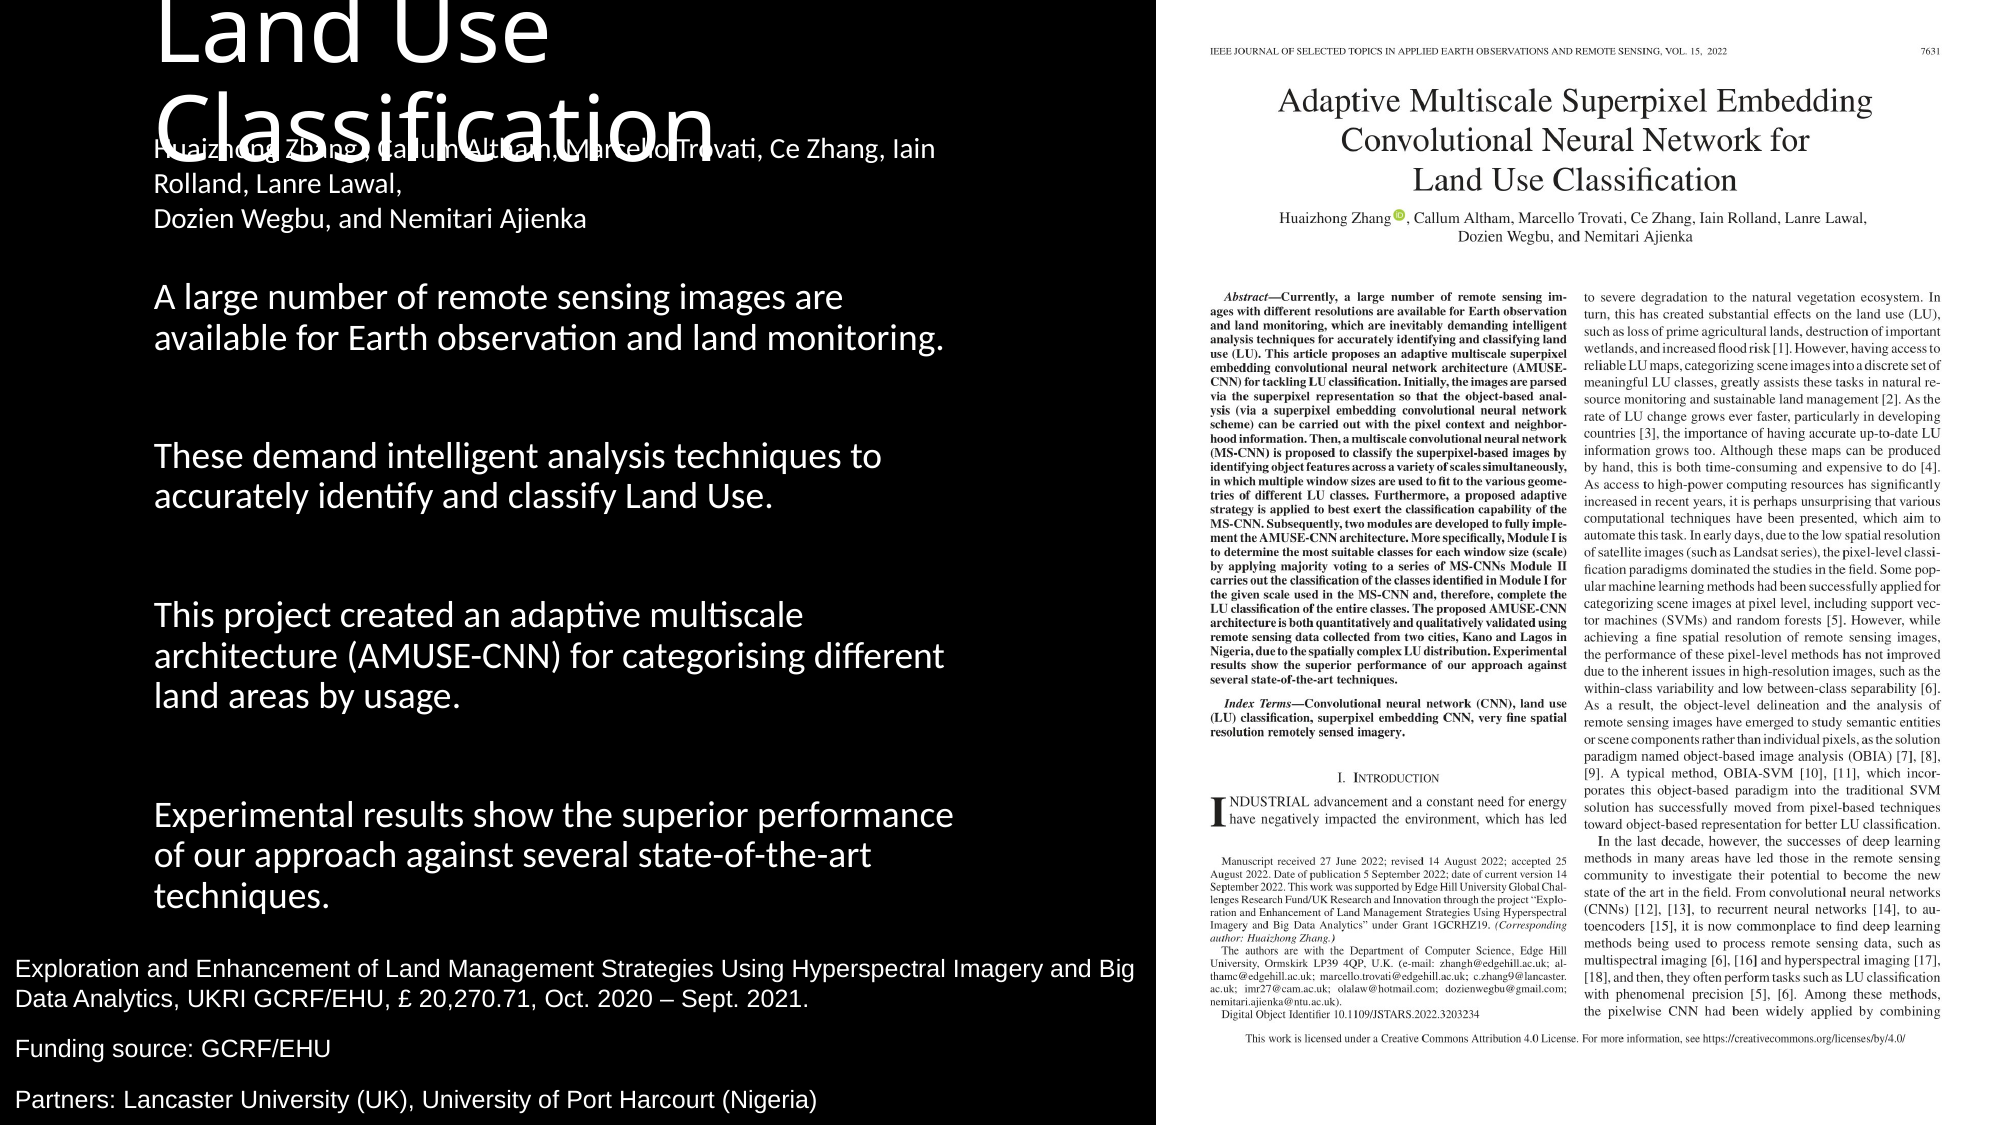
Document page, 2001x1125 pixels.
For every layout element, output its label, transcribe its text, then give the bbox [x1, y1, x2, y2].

text_box Huaizhong Zhang , Callum Altham, Marcello Trovati, Ce Zhang, Iain Rolland, Lanre Lawal, Dozien Wegbu, and Nemitari Ajienka [138, 122, 1026, 242]
title Land Use Classification [138, 16, 1050, 149]
text_box Exploration and Enhancement of Land Management Strategies Using Hyperspectral Imagery and Big Data Analytics, UKRI GCRF/EHU, £ 20,270.71, Oct. 2020 – Sept. 2021. Funding source: GCRF/EHU Partners: Lancaster University (UK), University of Port Harcourt (Nigeria) [0, 944, 1156, 1121]
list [1156, 0, 2000, 1125]
list A large number of remote sensing images are available for Earth observation and land monitoring. These demand intelligent analysis techniques to accurately identify and classify Land Use. This project created an adaptive multiscale architecture (AMUSE-CNN) for categorising different land areas by usage. Experimental results show the superior performance of our approach against several state-of-the-art techniques. [138, 269, 989, 926]
